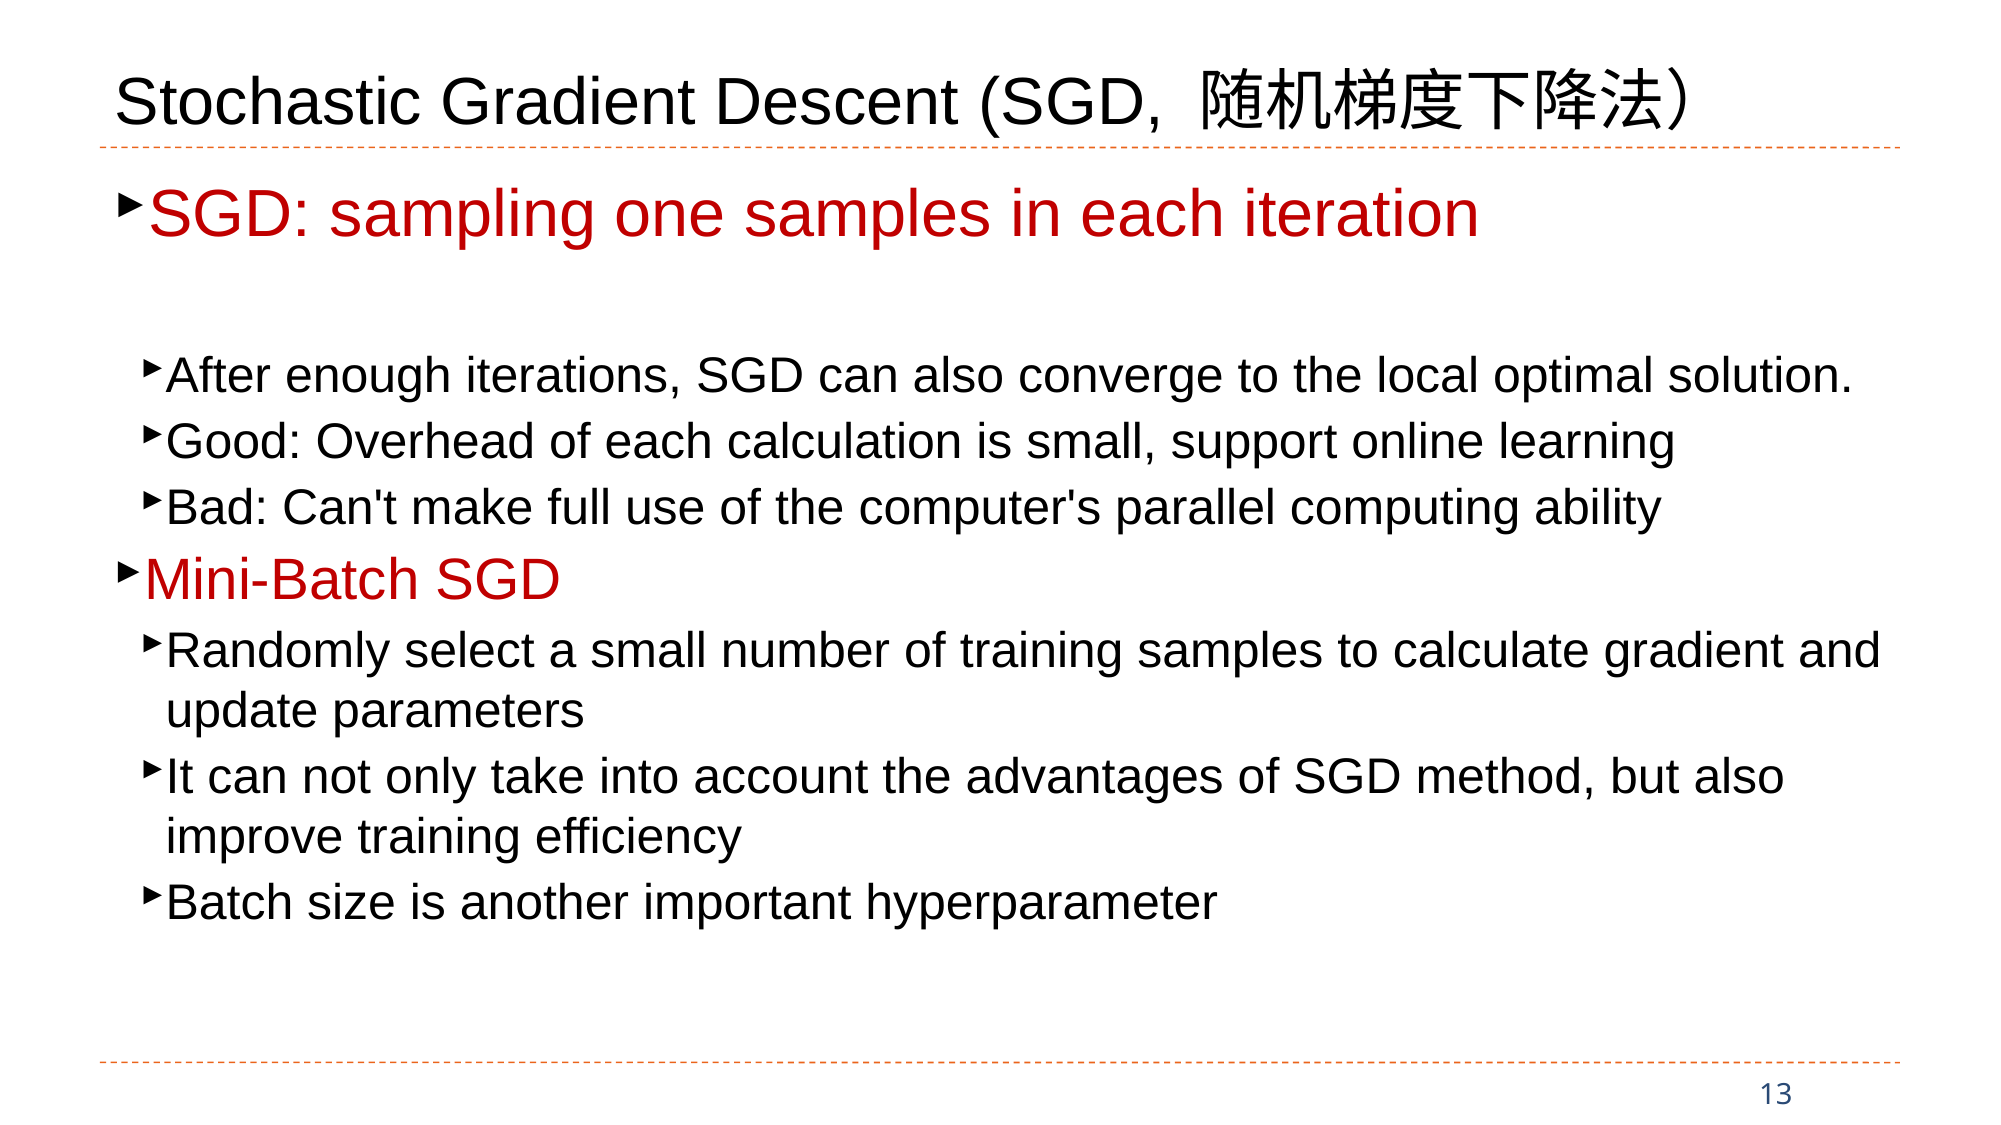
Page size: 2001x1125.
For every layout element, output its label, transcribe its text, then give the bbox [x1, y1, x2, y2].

title Stochastic Gradient Descent (SGD, 随机梯度下降法） [99, 24, 1900, 146]
